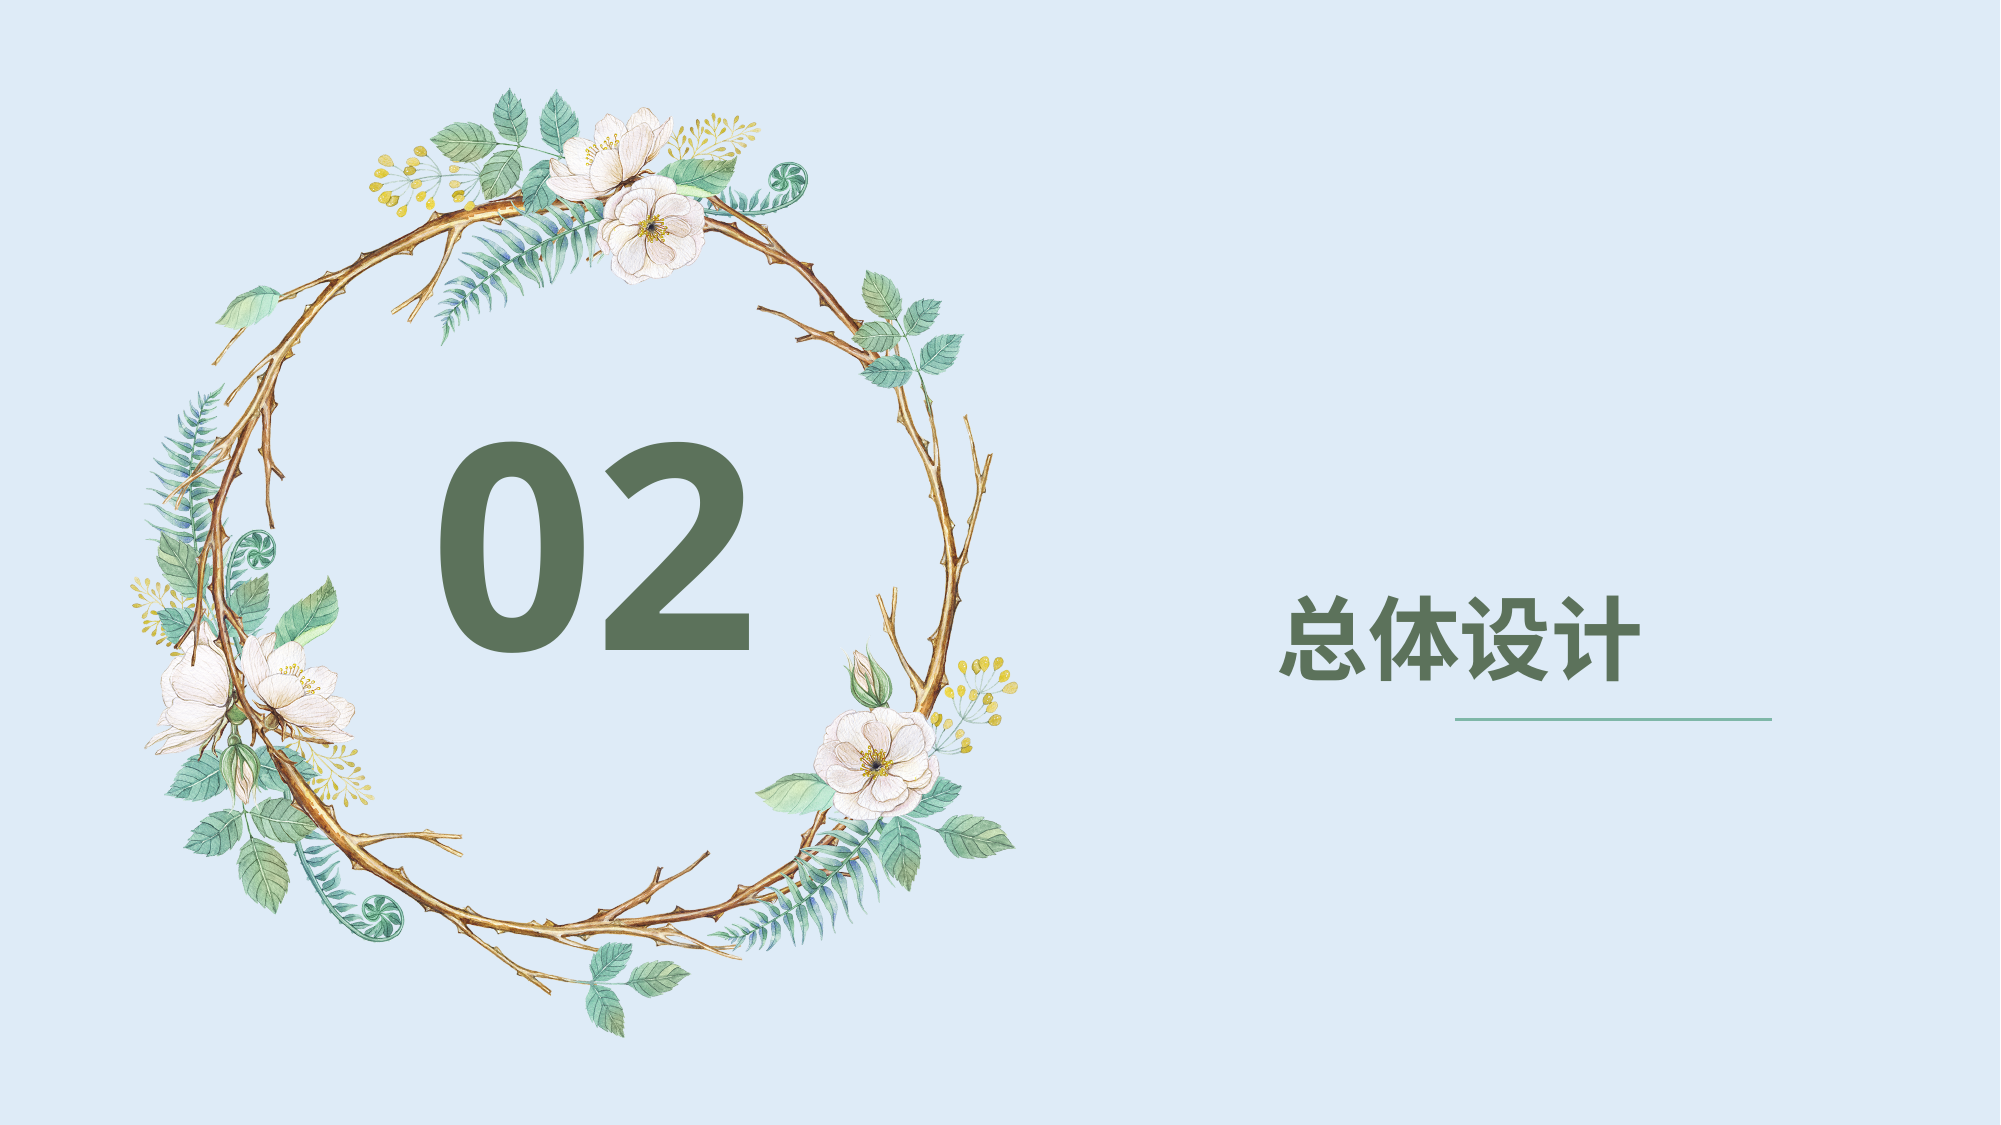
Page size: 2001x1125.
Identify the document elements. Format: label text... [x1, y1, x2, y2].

picture [130, 87, 1018, 1038]
text_box 总体设计 [1097, 574, 1823, 699]
